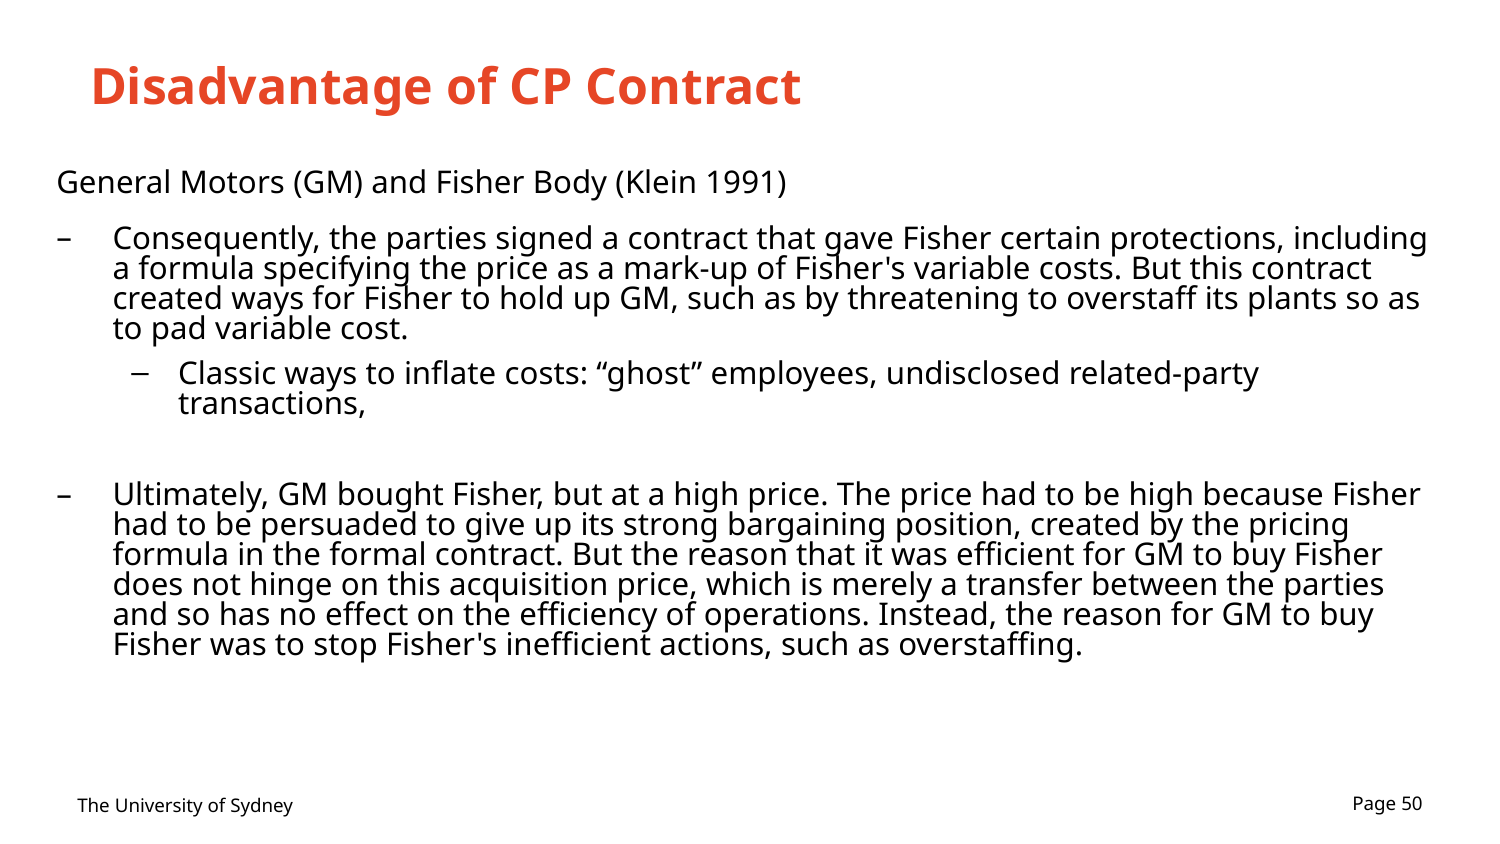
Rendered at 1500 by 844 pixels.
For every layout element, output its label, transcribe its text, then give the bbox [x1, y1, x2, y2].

title Disadvantage of CP Contract [75, 14, 1425, 155]
list General Motors (GM) and Fisher Body (Klein 1991) [41, 156, 1463, 216]
list Consequently, the parties signed a contract that gave Fisher certain protections, including a formula specifying the price as a mark-up of Fisher's variable costs. But this contract created ways for Fisher to hold up GM, such as by threatening to overstaff its plants so as to pad variable cost. Classic ways to inflate costs: “ghost” employees, undisclosed related-party transactions, Ultimately, GM bought Fisher, but at a high price. The price had to be high because Fisher had to be persuaded to give up its strong bargaining position, created by the pricing formula in the formal contract. But the reason that it was efficient for GM to buy Fisher does not hinge on this acquisition price, which is merely a transfer between the parties and so has no effect on the efficiency of operations. Instead, the reason for GM to buy Fisher was to stop Fisher's inefficient actions, such as overstaffing. [41, 218, 1463, 794]
